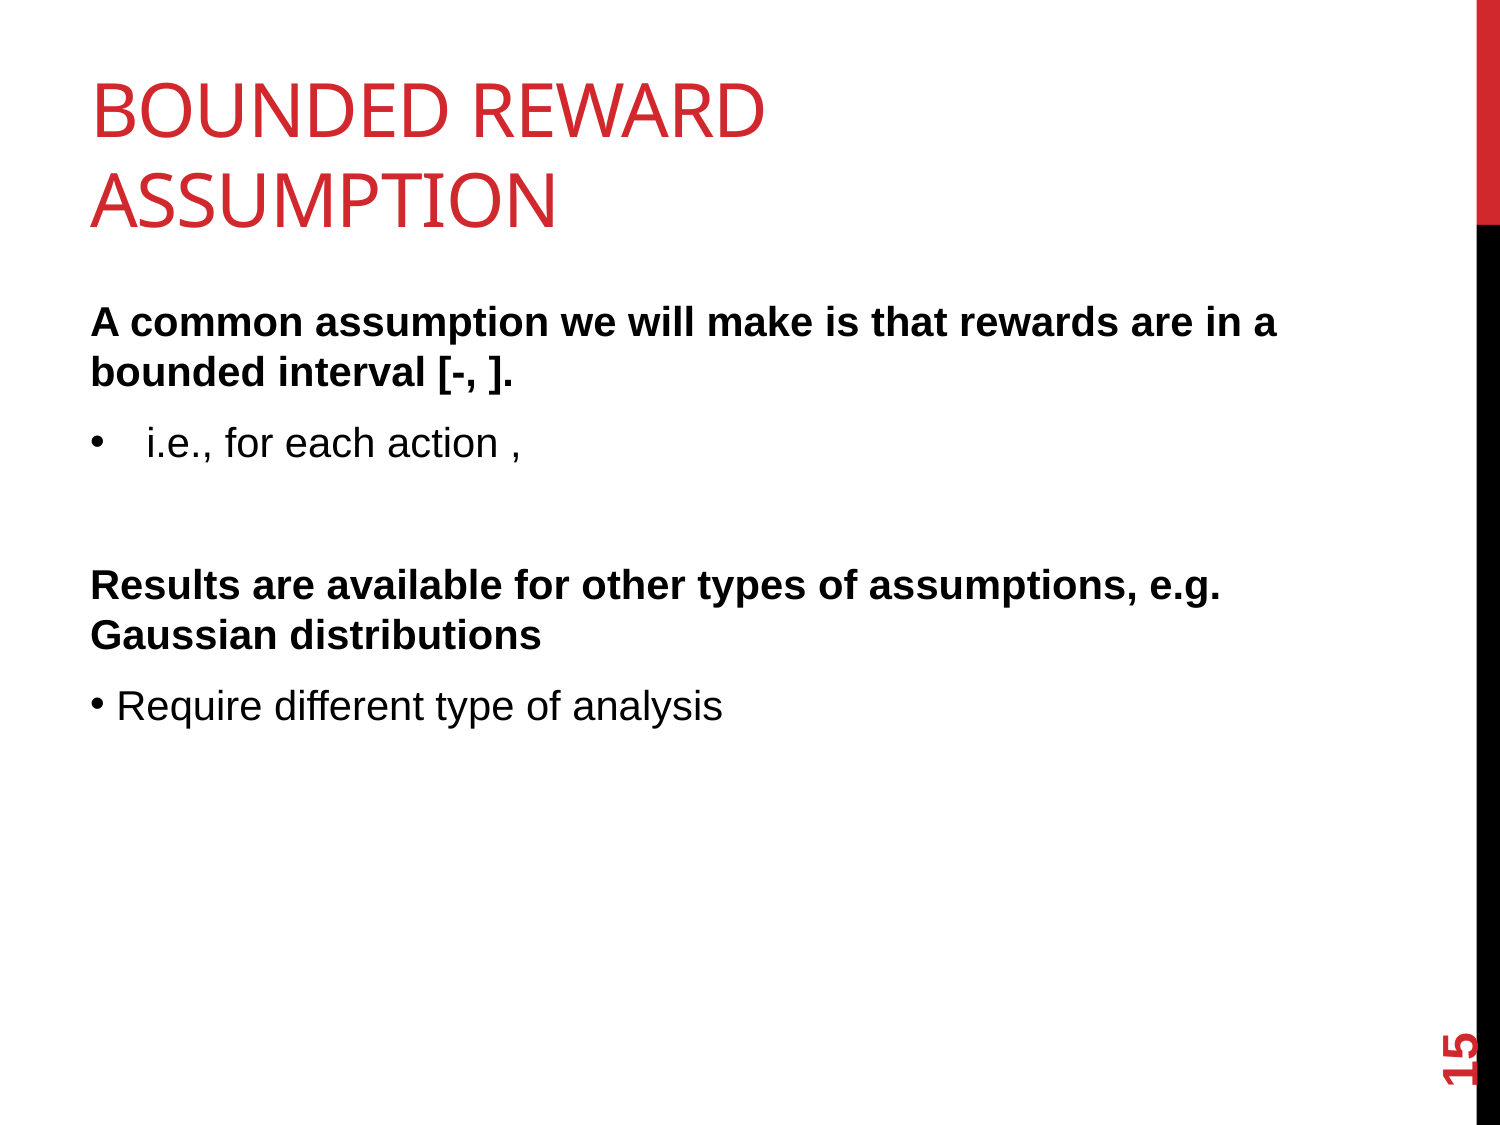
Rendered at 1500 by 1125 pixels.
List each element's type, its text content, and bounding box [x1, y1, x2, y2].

title Bounded Reward Assumption [75, 25, 1025, 250]
slide_number 15 [1427, 887, 1488, 1104]
